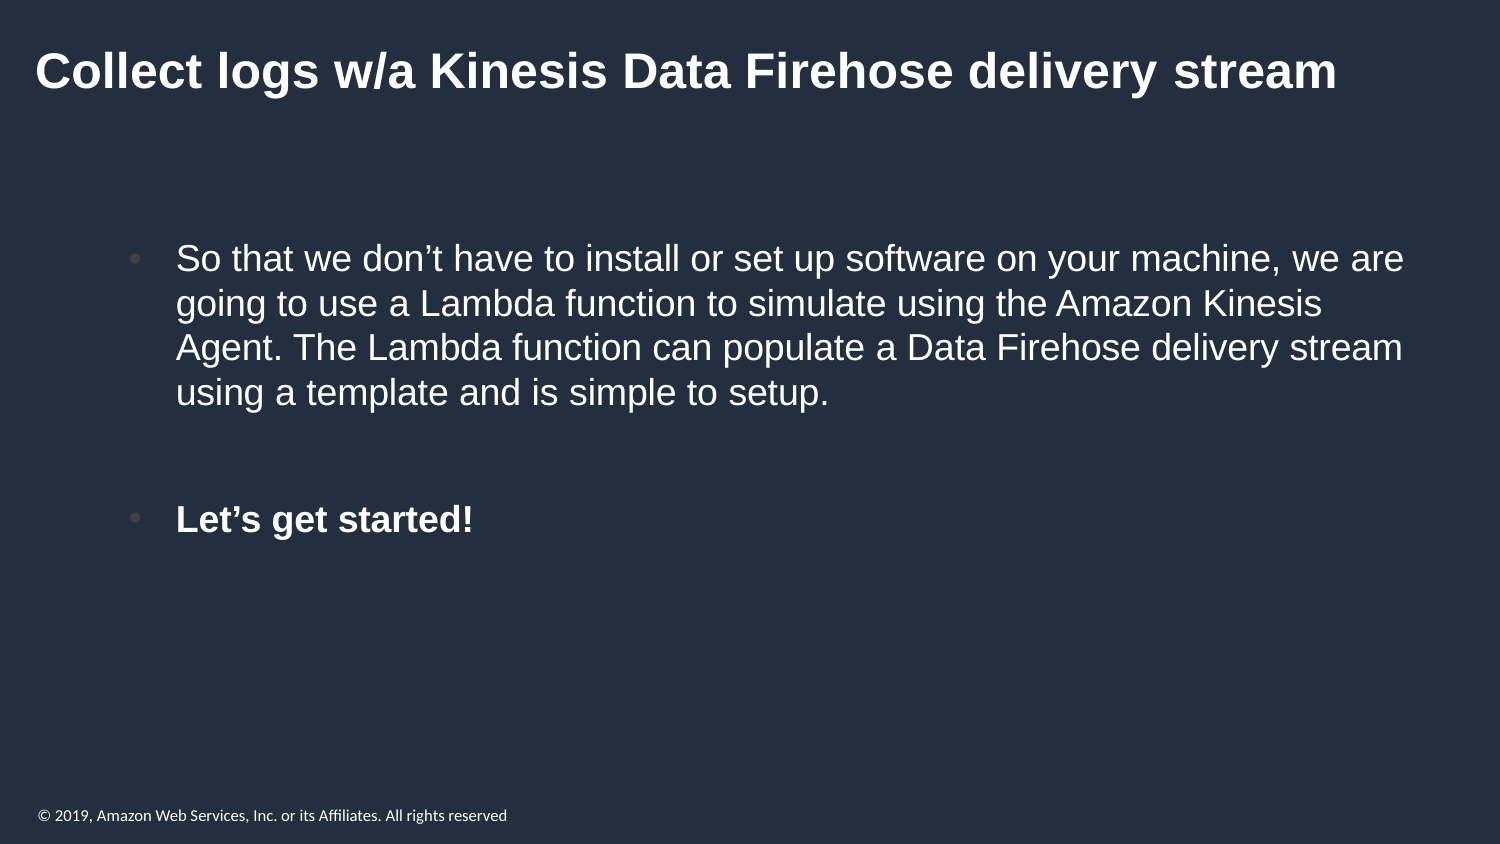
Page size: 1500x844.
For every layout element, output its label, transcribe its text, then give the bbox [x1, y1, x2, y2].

title Collect logs w/a Kinesis Data Firehose delivery stream [33, 0, 1468, 139]
text_box So that we don’t have to install or set up software on your machine, we are going to use a Lambda function to simulate using the Amazon Kinesis Agent. The Lambda function can populate a Data Firehose delivery stream using a template and is simple to setup. Let’s get started! [126, 233, 1431, 540]
